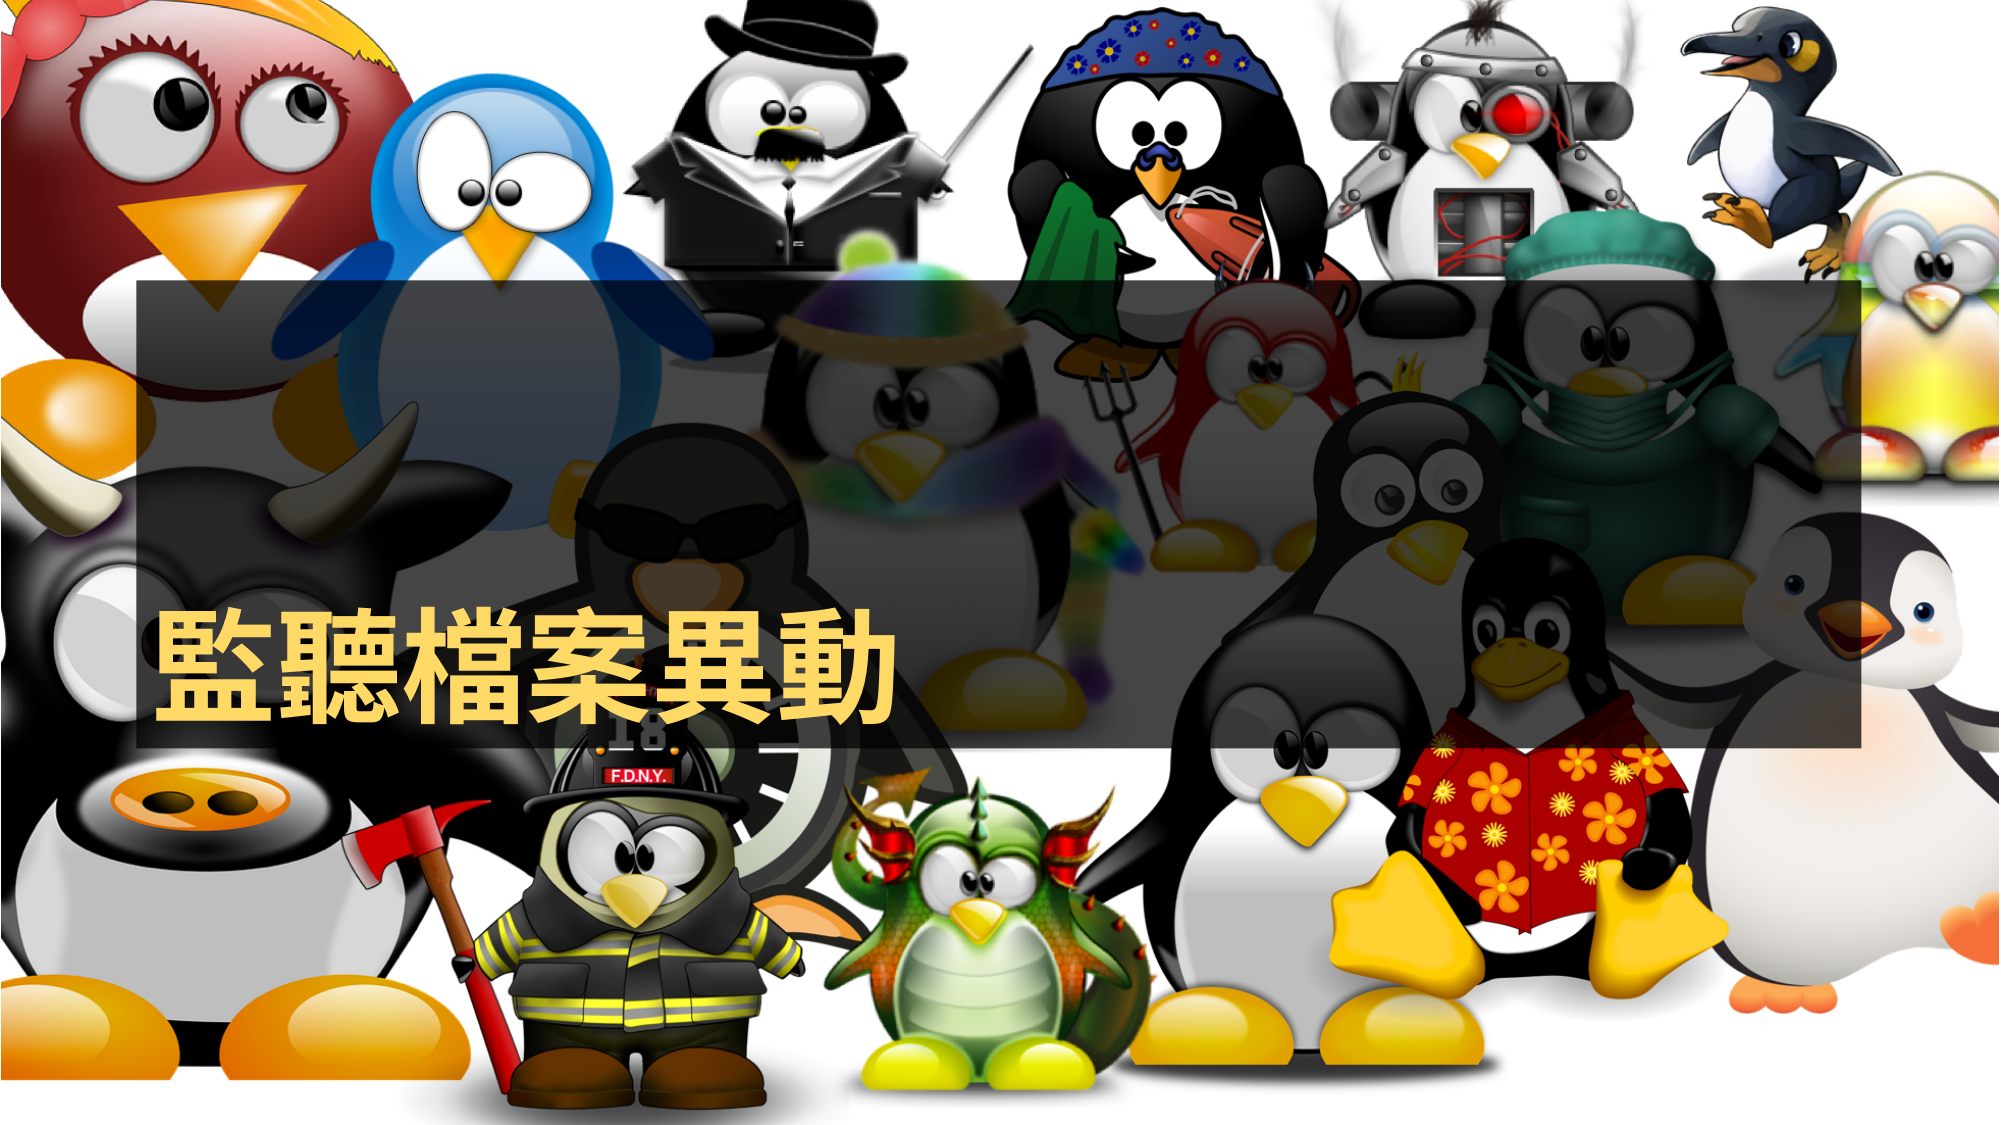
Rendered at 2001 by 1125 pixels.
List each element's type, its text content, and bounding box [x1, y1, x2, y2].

title 監聽檔案異動 [136, 280, 1862, 749]
picture [1, 0, 1999, 1125]
